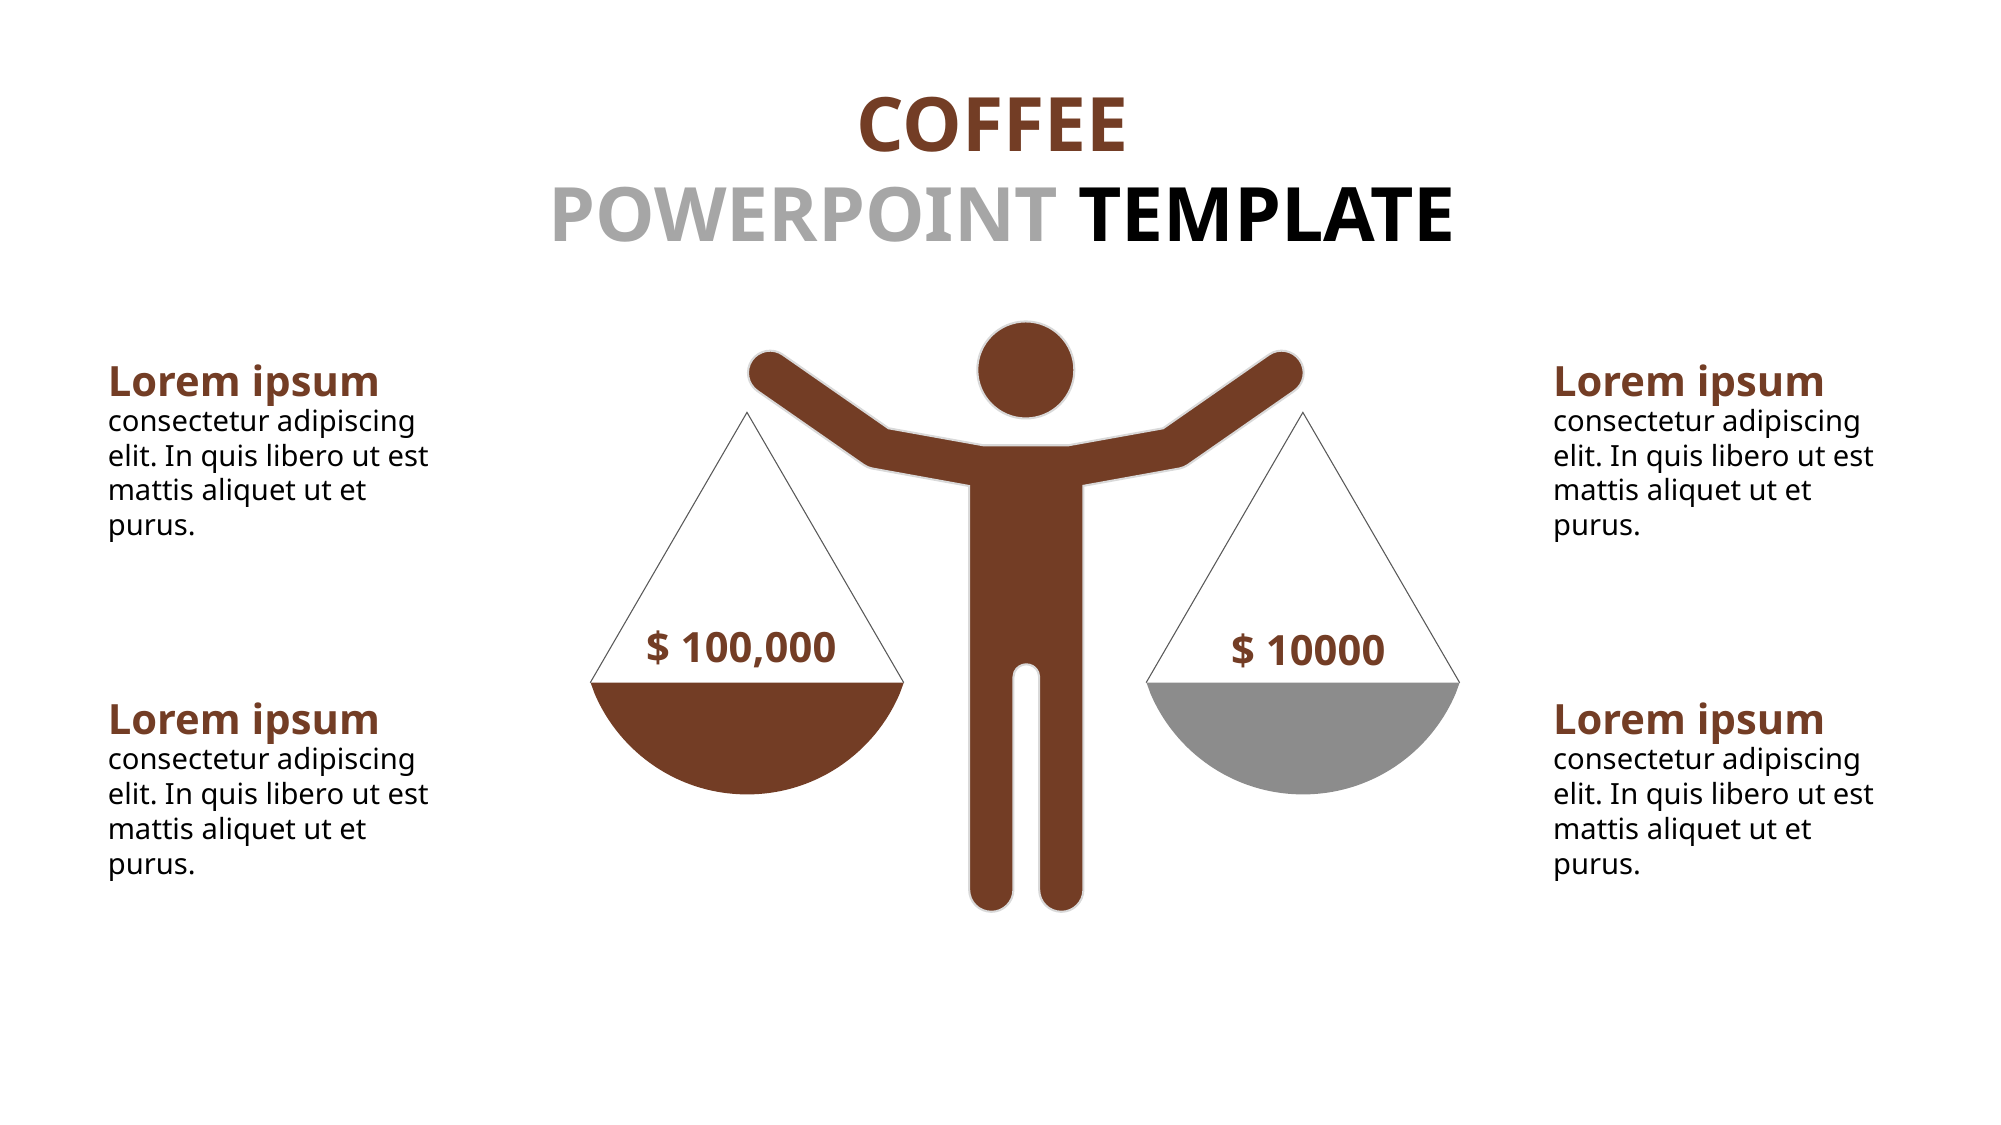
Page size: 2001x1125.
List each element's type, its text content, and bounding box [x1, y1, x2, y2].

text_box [1538, 685, 1920, 855]
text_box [93, 685, 475, 855]
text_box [1538, 346, 1920, 516]
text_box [93, 346, 475, 516]
text_box COFFEE POWERPOINT TEMPLATE [469, 69, 1535, 265]
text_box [579, 321, 1471, 912]
